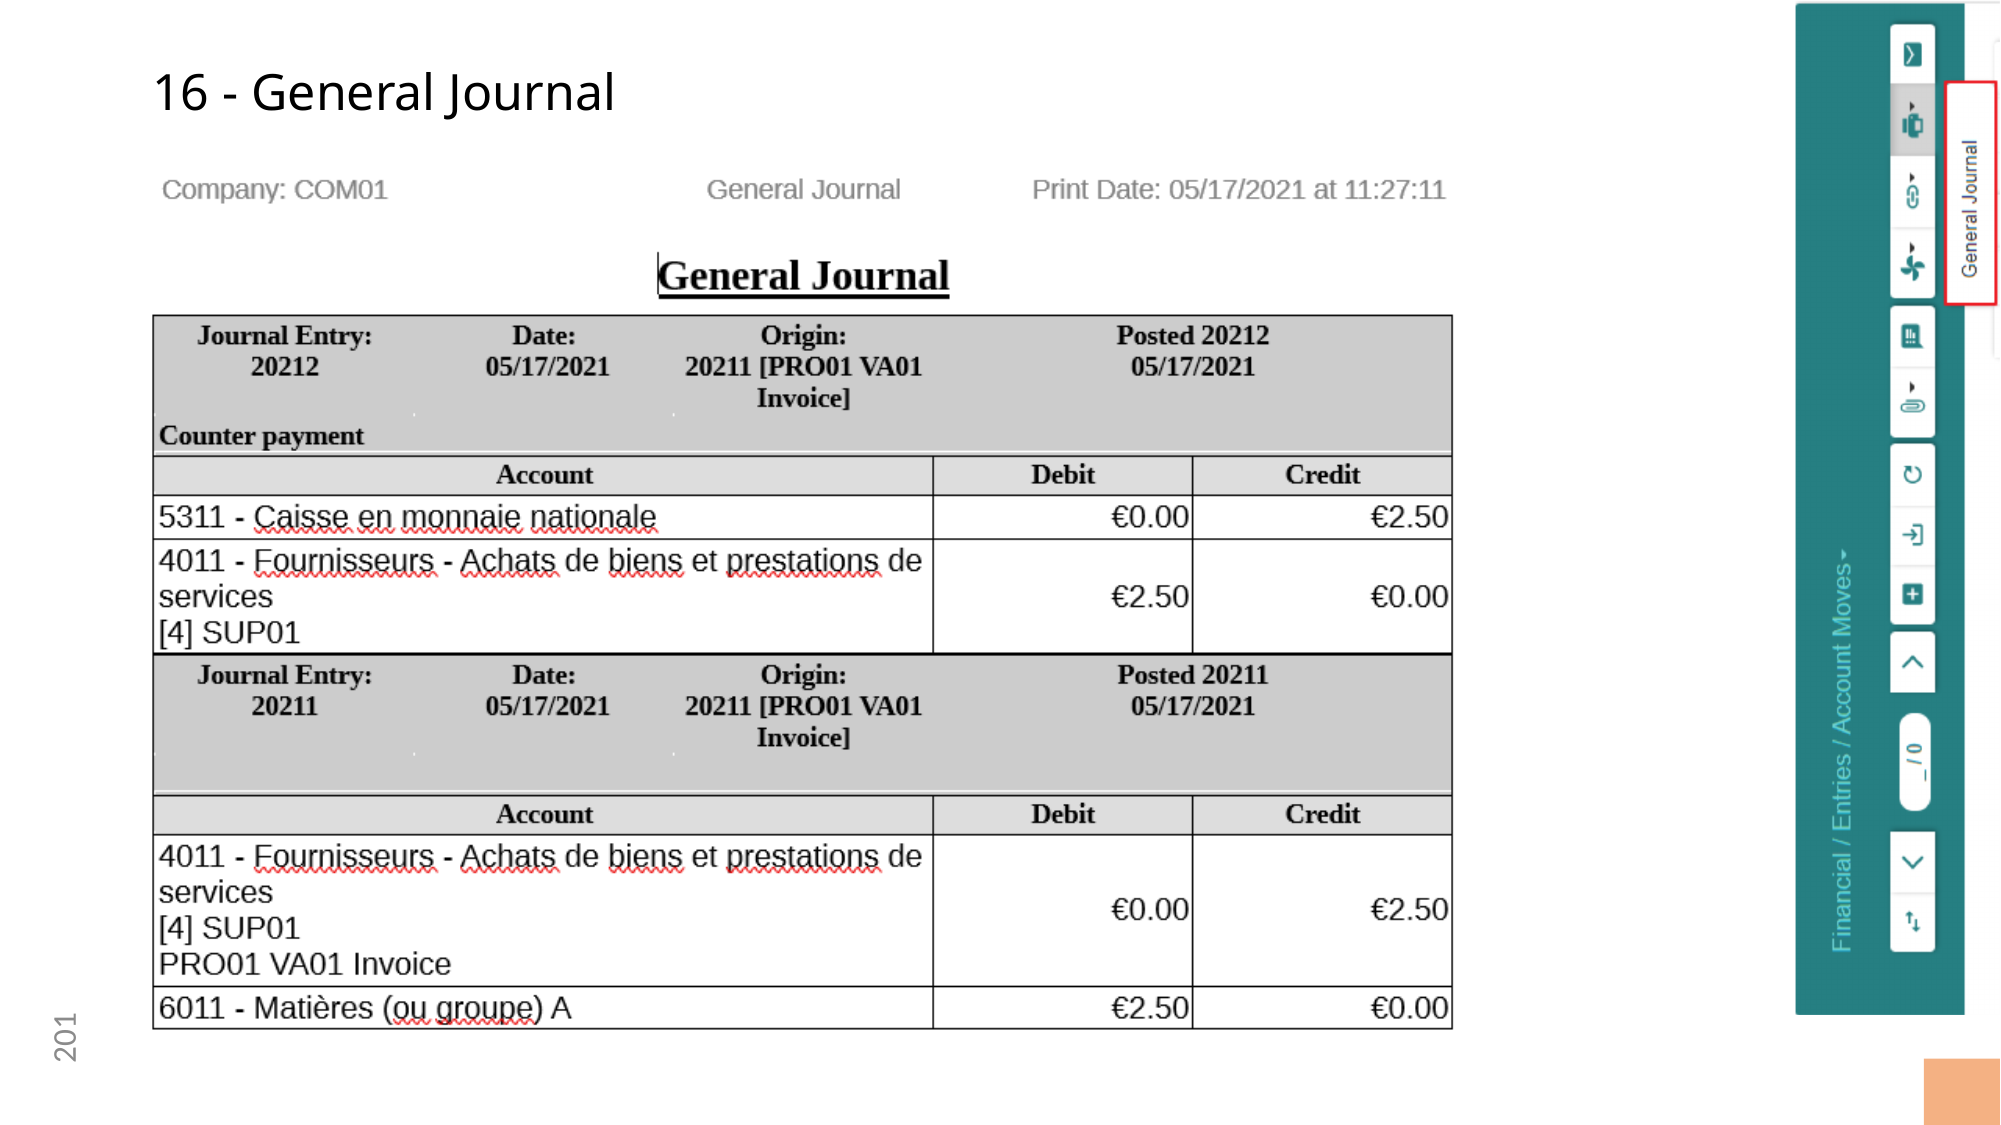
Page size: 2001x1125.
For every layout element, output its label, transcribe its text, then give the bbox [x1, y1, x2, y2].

text_box [1923, 1058, 2000, 1125]
title 16 - General Journal [137, 59, 1795, 136]
picture [137, 1, 2000, 1047]
slide_number 201 [32, 969, 93, 1108]
